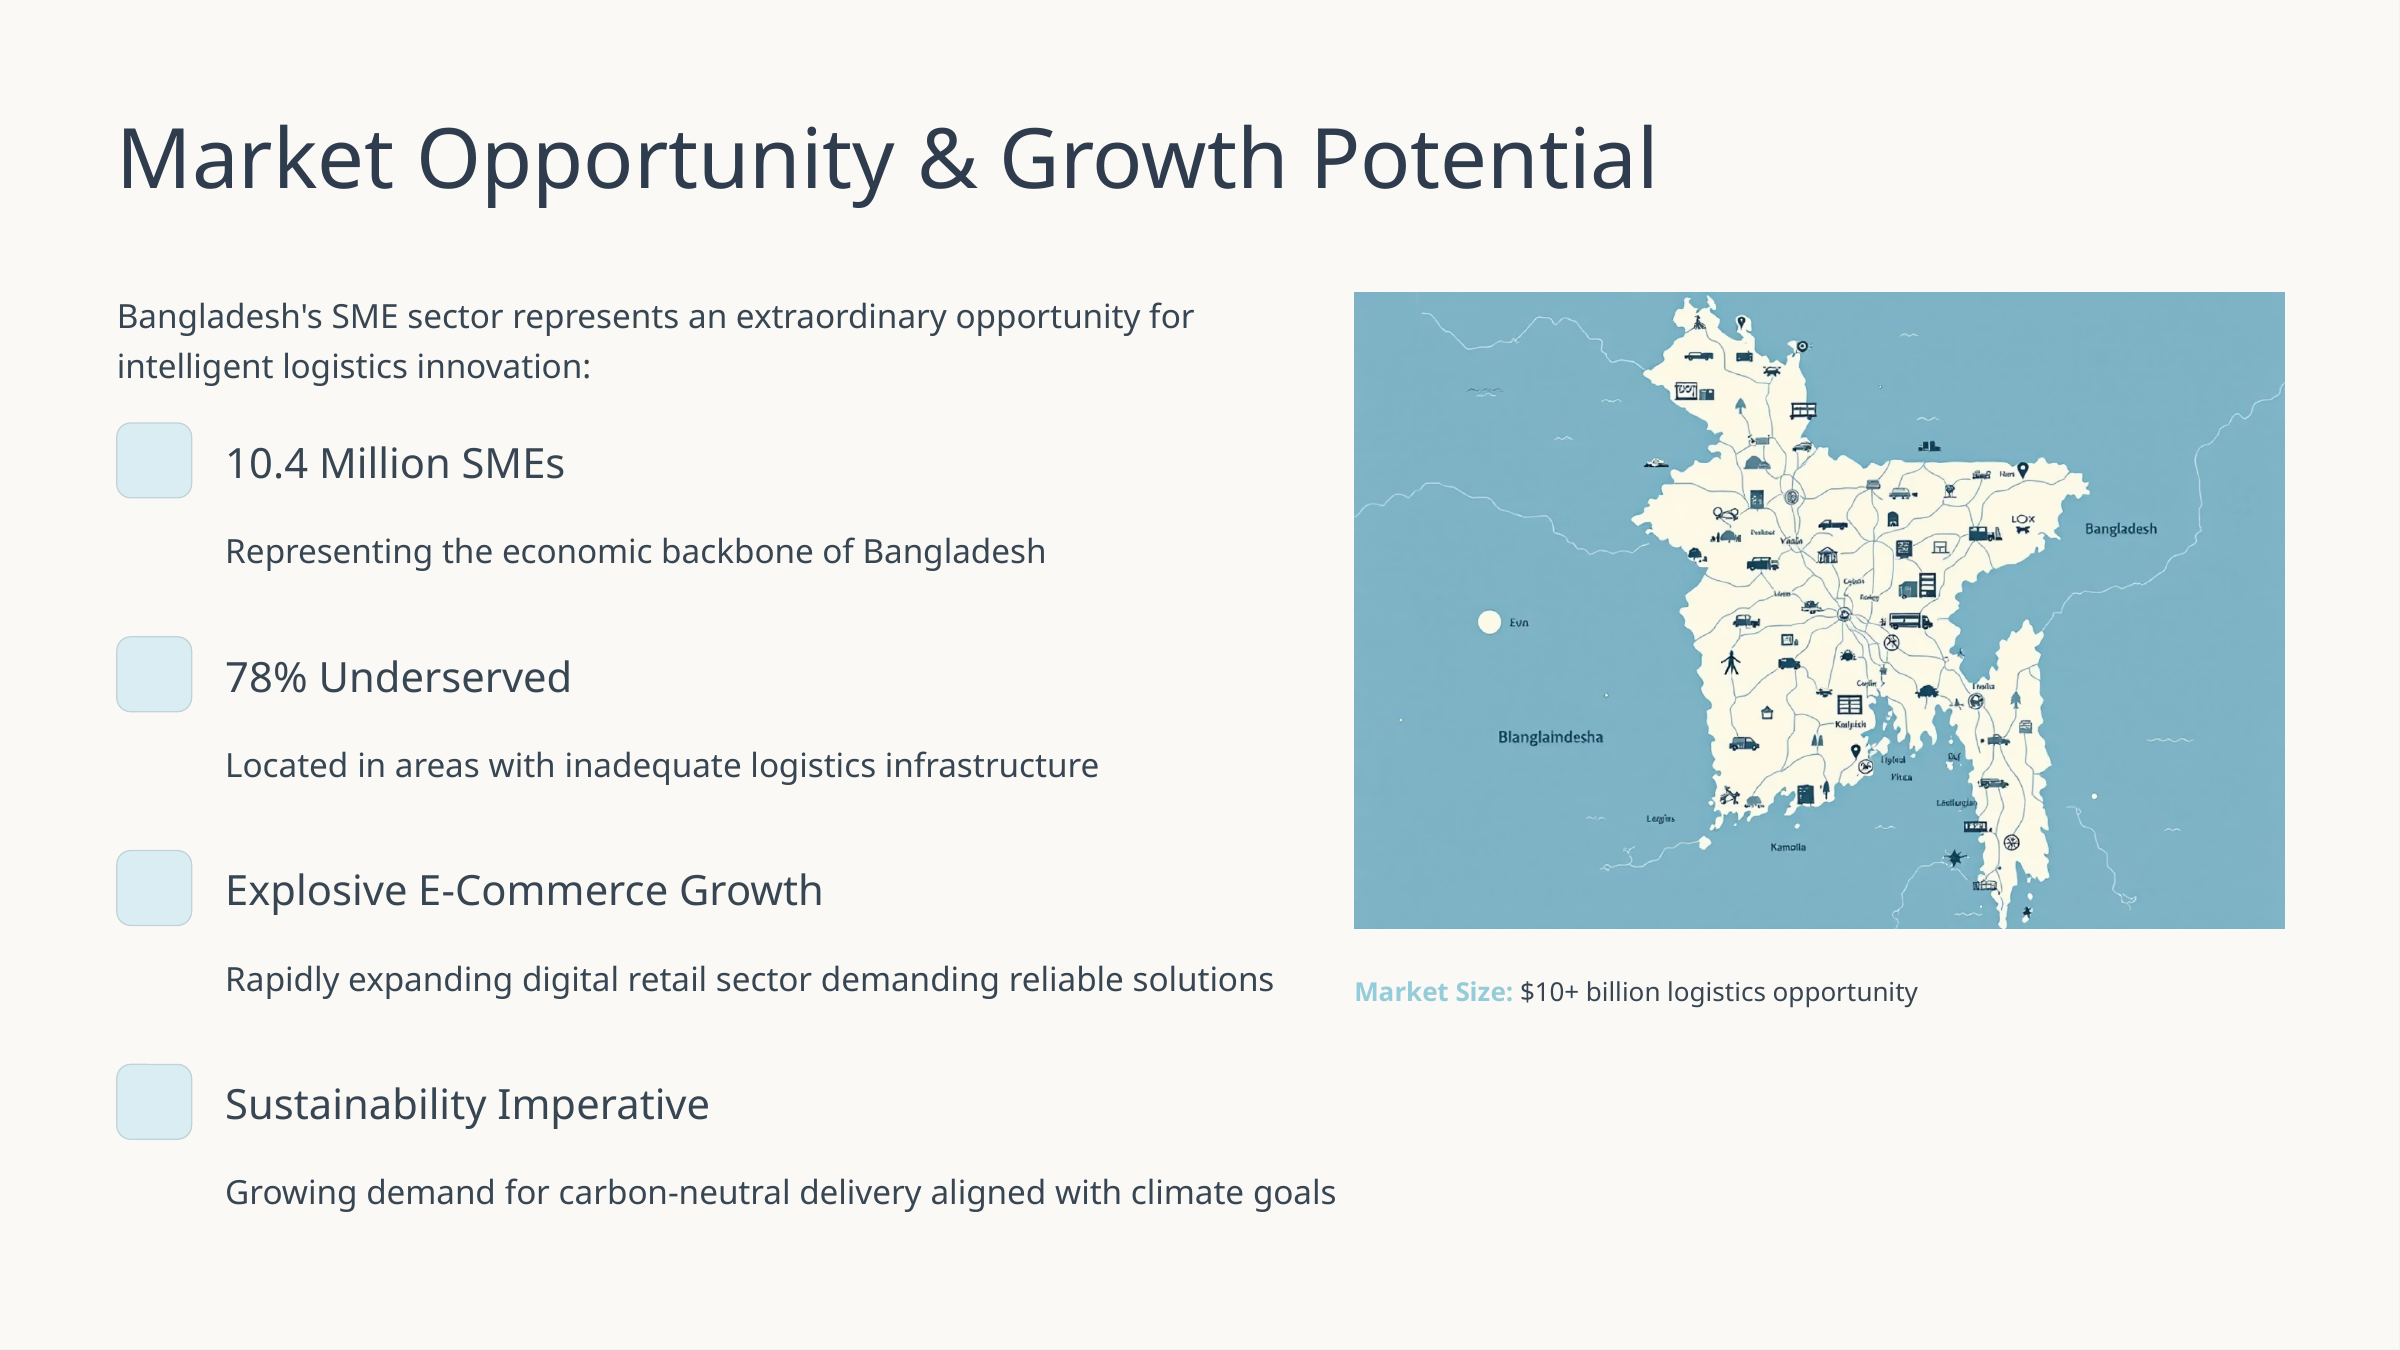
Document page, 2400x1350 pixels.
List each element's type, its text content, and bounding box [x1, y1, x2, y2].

picture [1354, 292, 2285, 929]
text_box Market Opportunity & Growth Potential [116, 100, 1610, 205]
text_box [116, 422, 192, 498]
text_box Explosive E-Commerce Growth [225, 862, 822, 914]
text_box [116, 1064, 192, 1140]
text_box Rapidly expanding digital retail sector demanding reliable solutions [225, 947, 1272, 998]
text_box 78% Underserved [225, 648, 643, 701]
text_box Bangladesh's SME sector represents an extraordinary opportunity for intelligent logistics innovation: [116, 285, 1272, 386]
text_box Growing demand for carbon-neutral delivery aligned with climate goals [225, 1161, 1272, 1212]
text_box [116, 850, 192, 926]
text_box Sustainability Imperative [225, 1075, 690, 1128]
text_box Representing the economic backbone of Bangladesh [225, 519, 1272, 570]
text_box Market Size: $10+ billion logistics opportunity [1354, 966, 2285, 1007]
text_box Located in areas with inadequate logistics infrastructure [225, 733, 1272, 784]
text_box [116, 636, 192, 712]
text_box 10.4 Million SMEs [225, 434, 643, 487]
